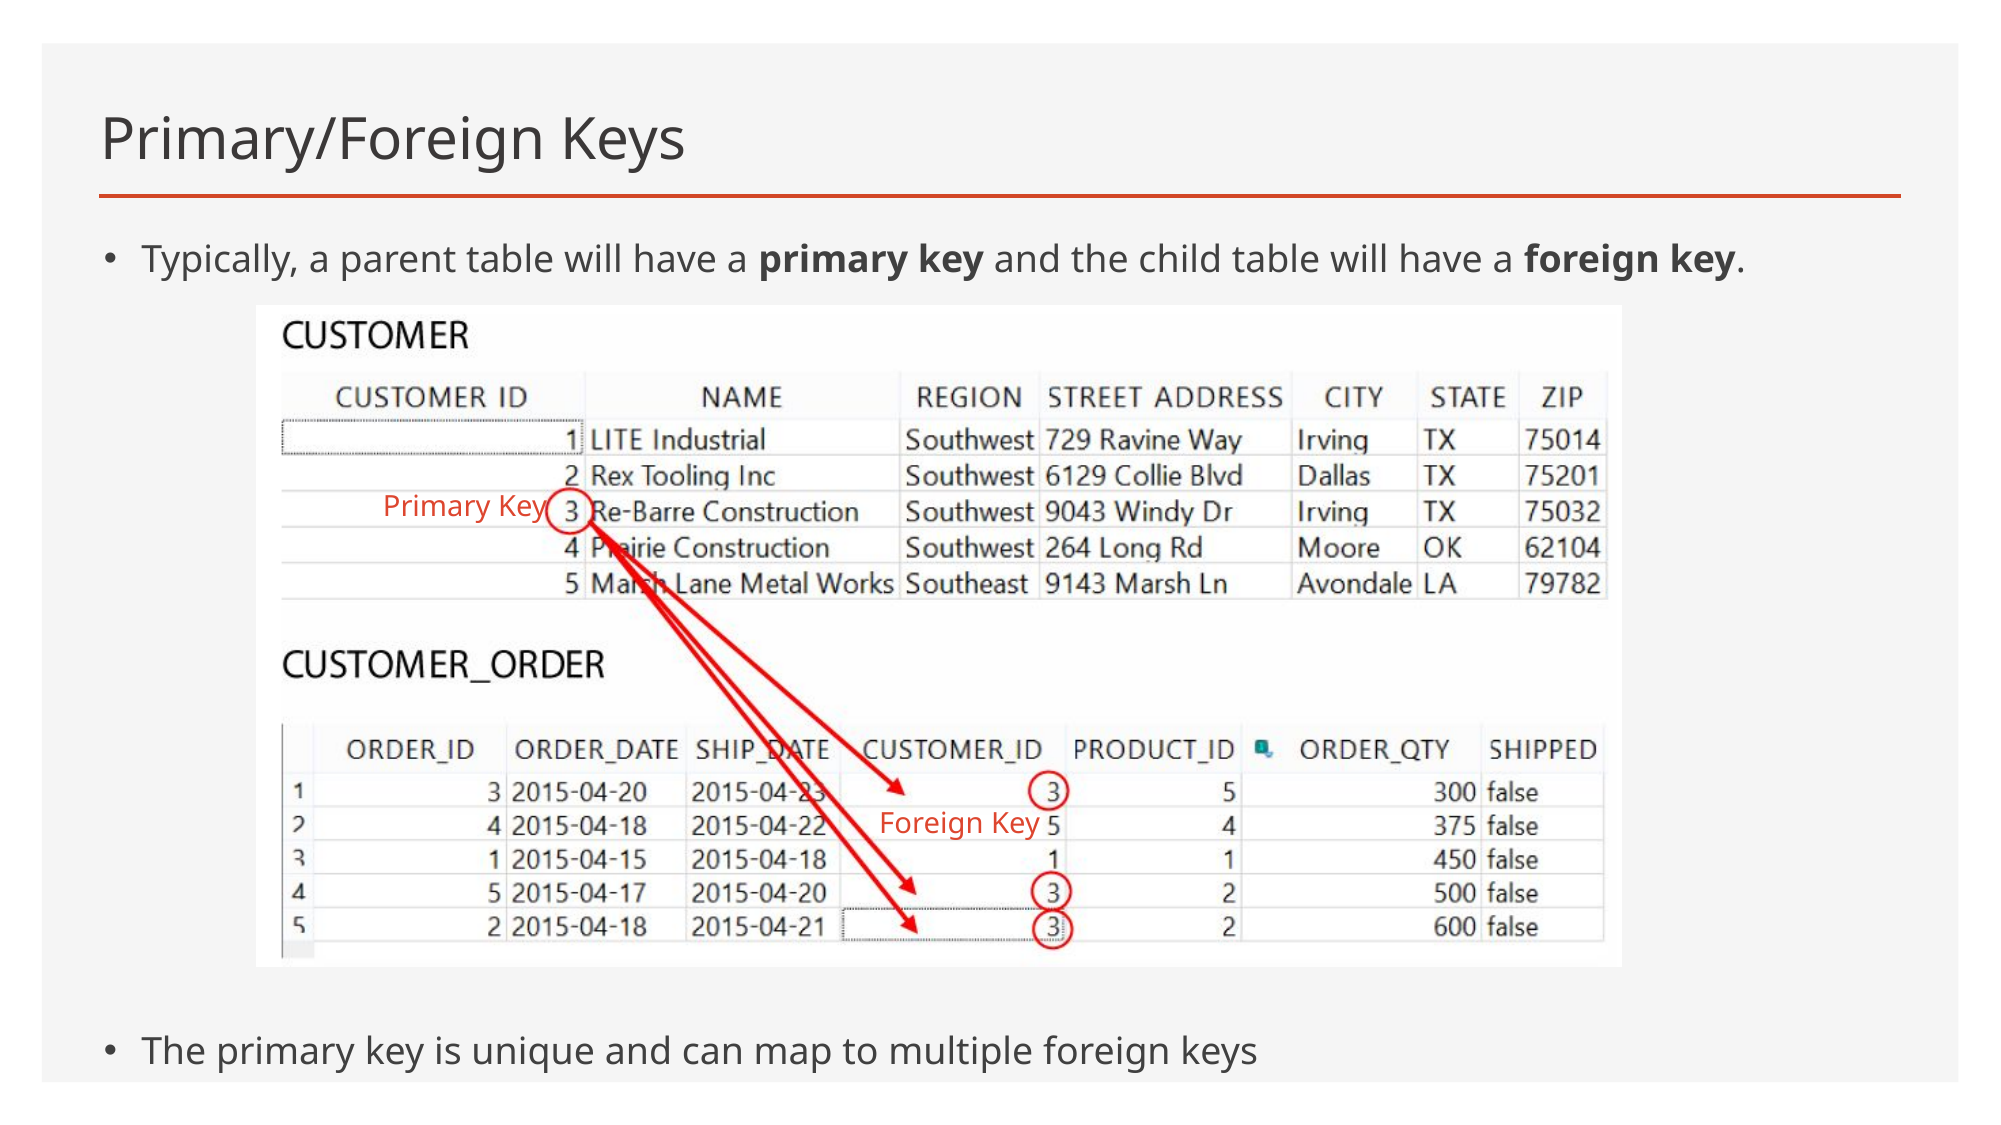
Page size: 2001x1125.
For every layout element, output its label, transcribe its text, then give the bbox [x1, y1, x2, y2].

title Primary/Foreign Keys [85, 73, 1089, 179]
list Typically, a parent table will have a primary key and the child table will have a foreign key. The primary key is unique and can map to multiple foreign keys [88, 234, 1765, 1125]
picture [256, 305, 1622, 967]
